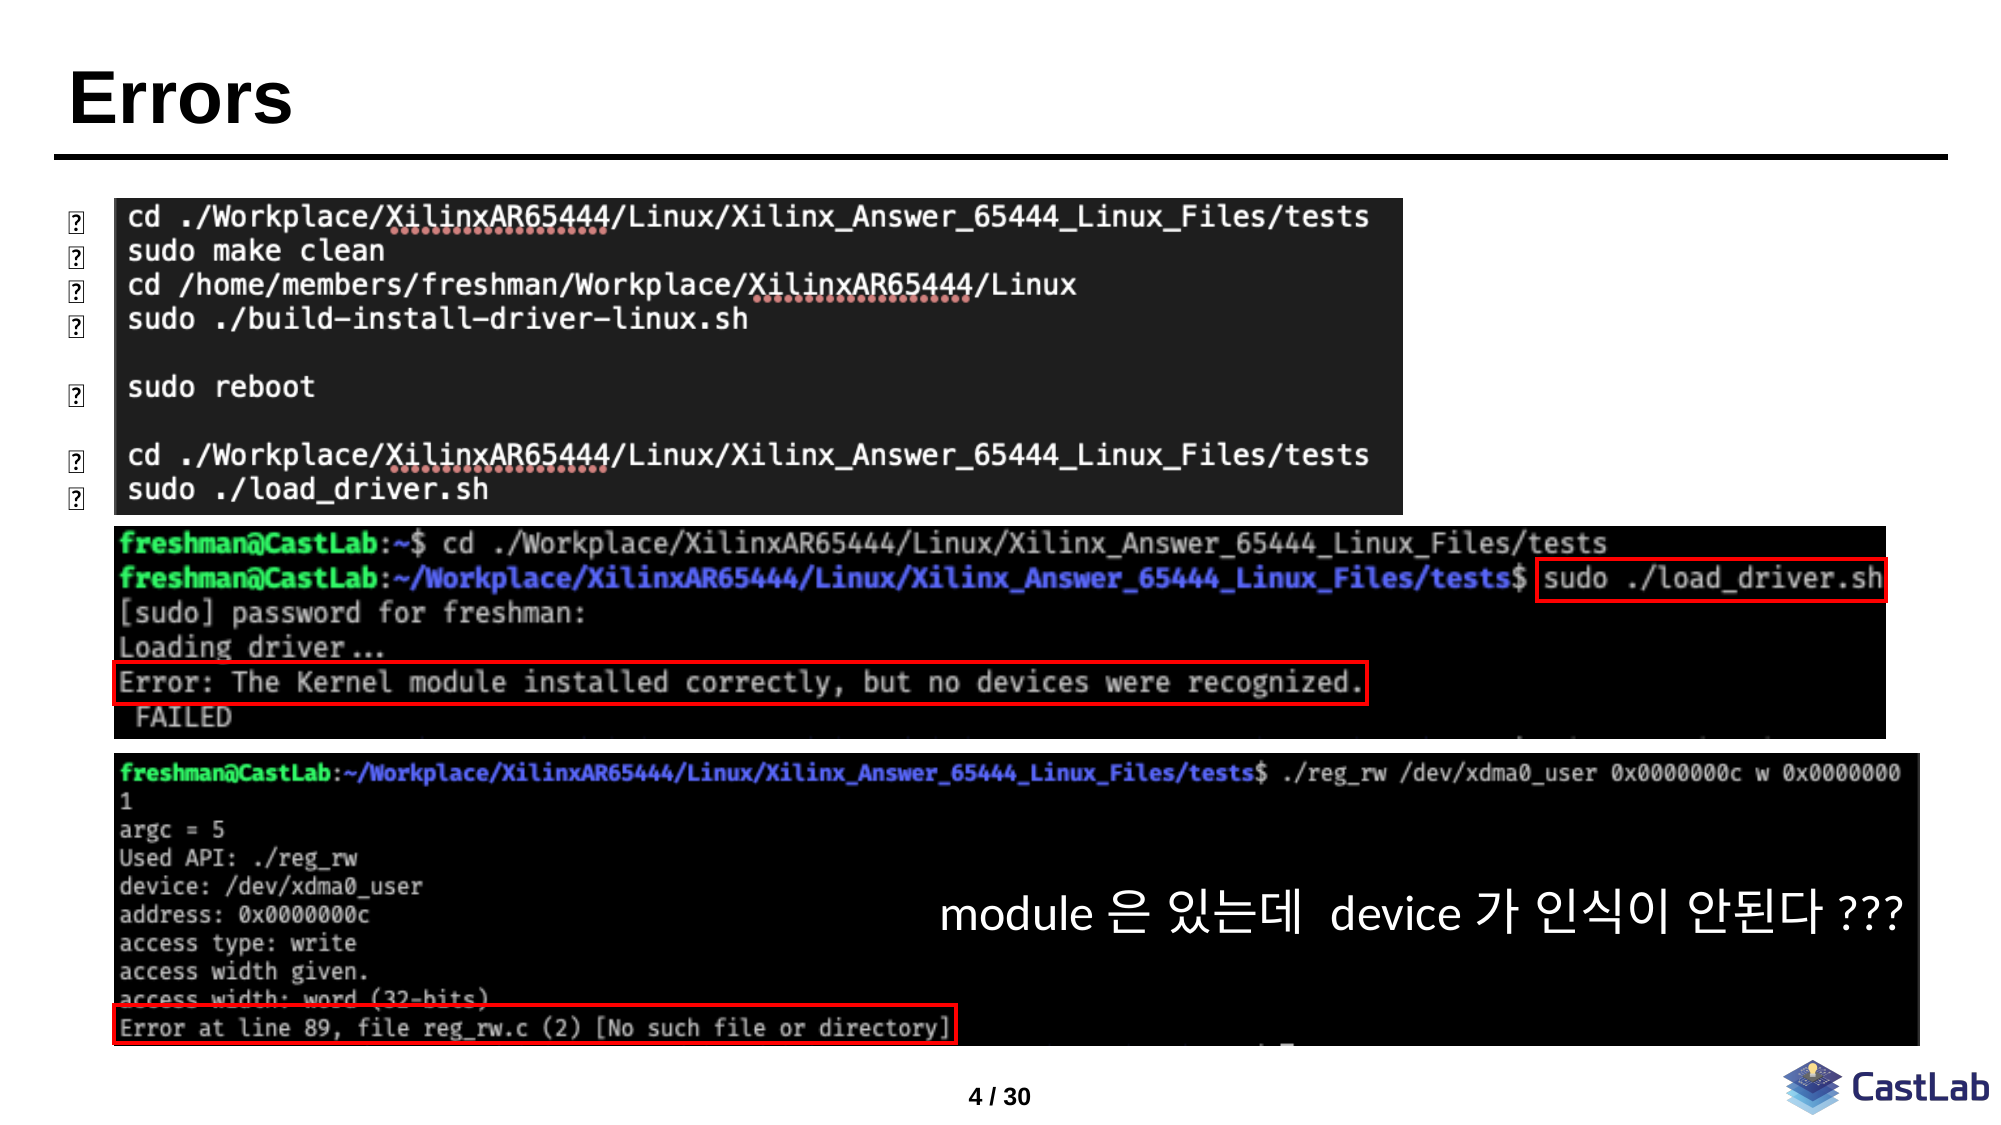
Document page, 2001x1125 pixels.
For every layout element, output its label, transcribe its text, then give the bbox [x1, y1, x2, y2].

picture [114, 198, 1403, 515]
text_box ✅ [53, 366, 114, 422]
picture [114, 753, 1920, 1046]
text_box ✅ [53, 298, 114, 353]
text_box ❌ [53, 469, 115, 525]
title Errors [54, 51, 1948, 157]
text_box ✅ [53, 433, 114, 469]
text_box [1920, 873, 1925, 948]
text_box ✅ [53, 263, 114, 298]
text_box ✅ [53, 194, 115, 228]
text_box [114, 526, 1886, 739]
picture [1772, 1050, 2000, 1125]
text_box ✅ [53, 228, 114, 263]
